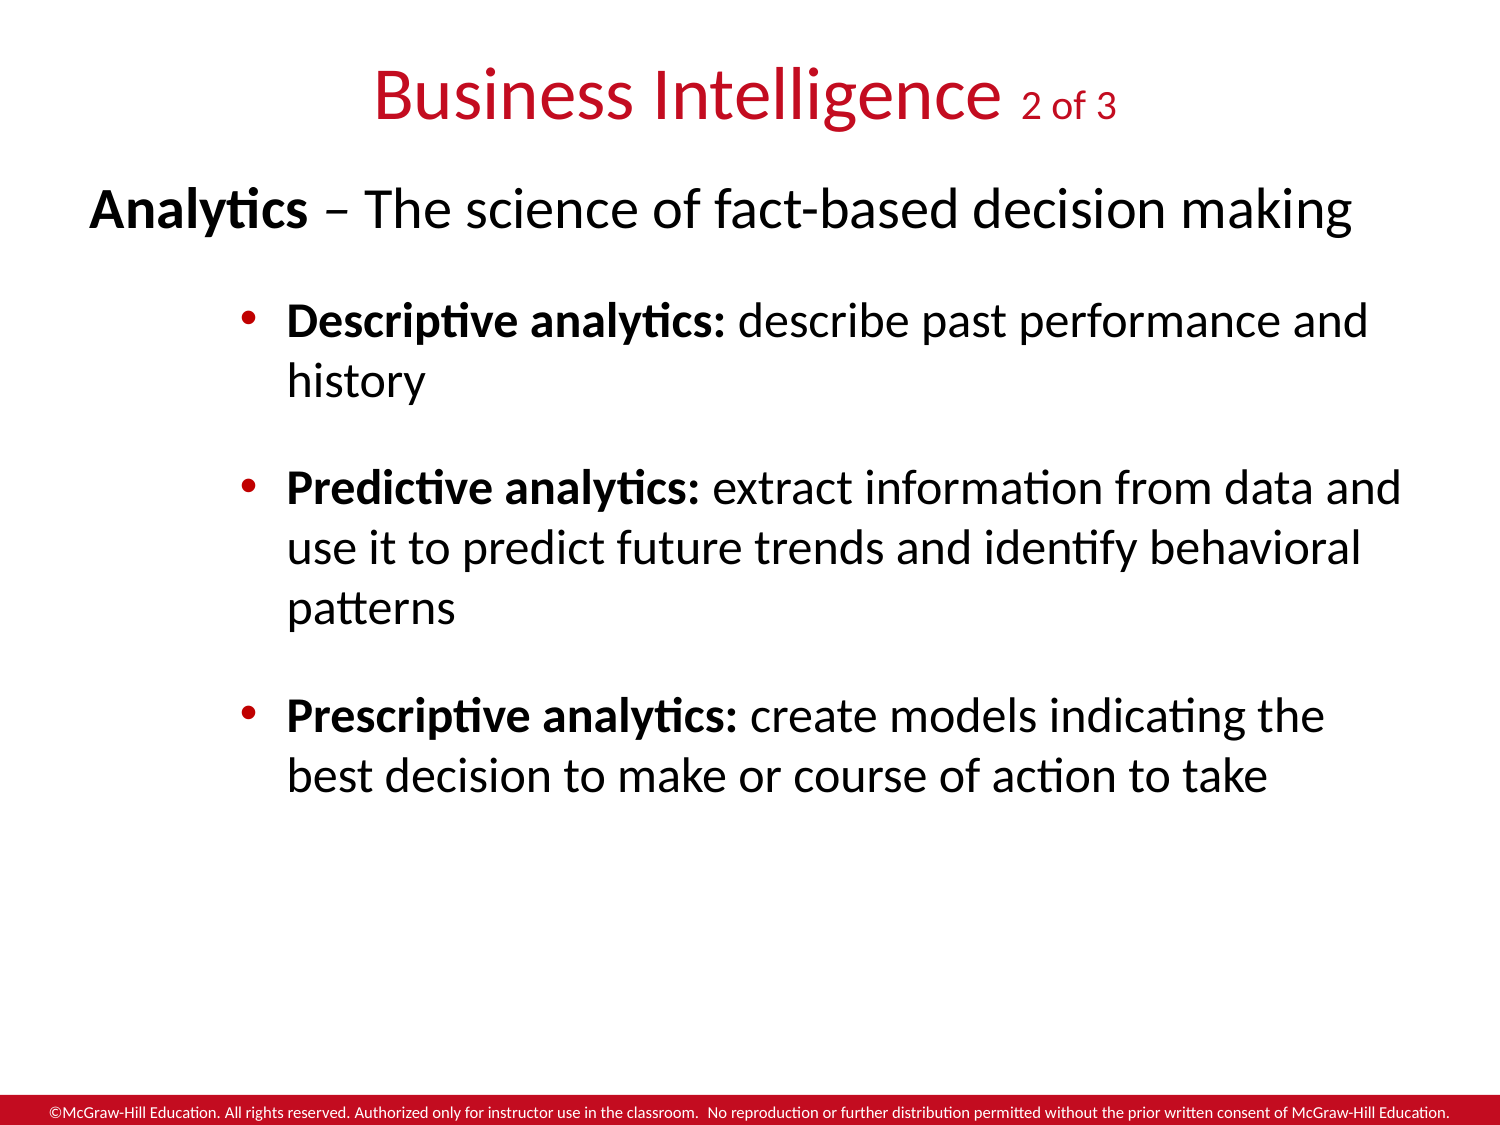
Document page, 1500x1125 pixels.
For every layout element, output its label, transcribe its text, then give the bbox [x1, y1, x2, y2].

list Analytics – The science of fact-based decision making Descriptive analytics: describe past performance and history Predictive analytics: extract information from data and use it to predict future trends and identify behavioral patterns Prescriptive analytics: create models indicating the best decision to make or course of action to take [75, 162, 1425, 1075]
title Business Intelligence 2 of 3 [0, 37, 1500, 138]
